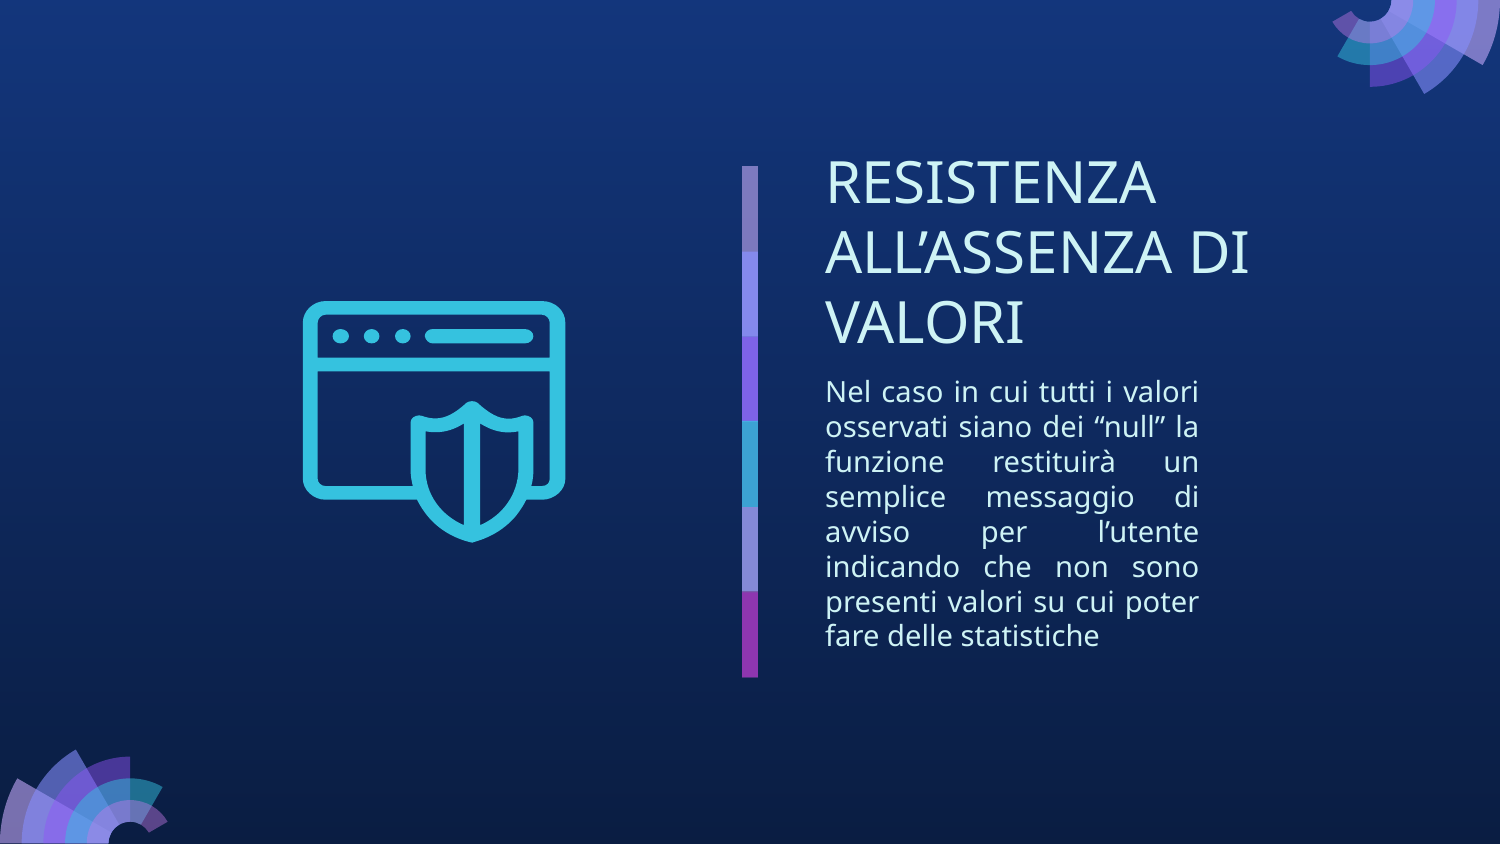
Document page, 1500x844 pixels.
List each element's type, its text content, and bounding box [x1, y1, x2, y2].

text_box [0, 749, 168, 844]
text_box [1331, 0, 1500, 95]
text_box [302, 300, 566, 543]
title RESISTENZA ALL’ASSENZA DI VALORI [810, 211, 1419, 371]
list Nel caso in cui tutti i valori osservati siano dei “null” la funzione restituirà un semplice messaggio di avviso per l’utente indicando che non sono presenti valori su cui poter fare delle statistiche [810, 358, 1215, 654]
